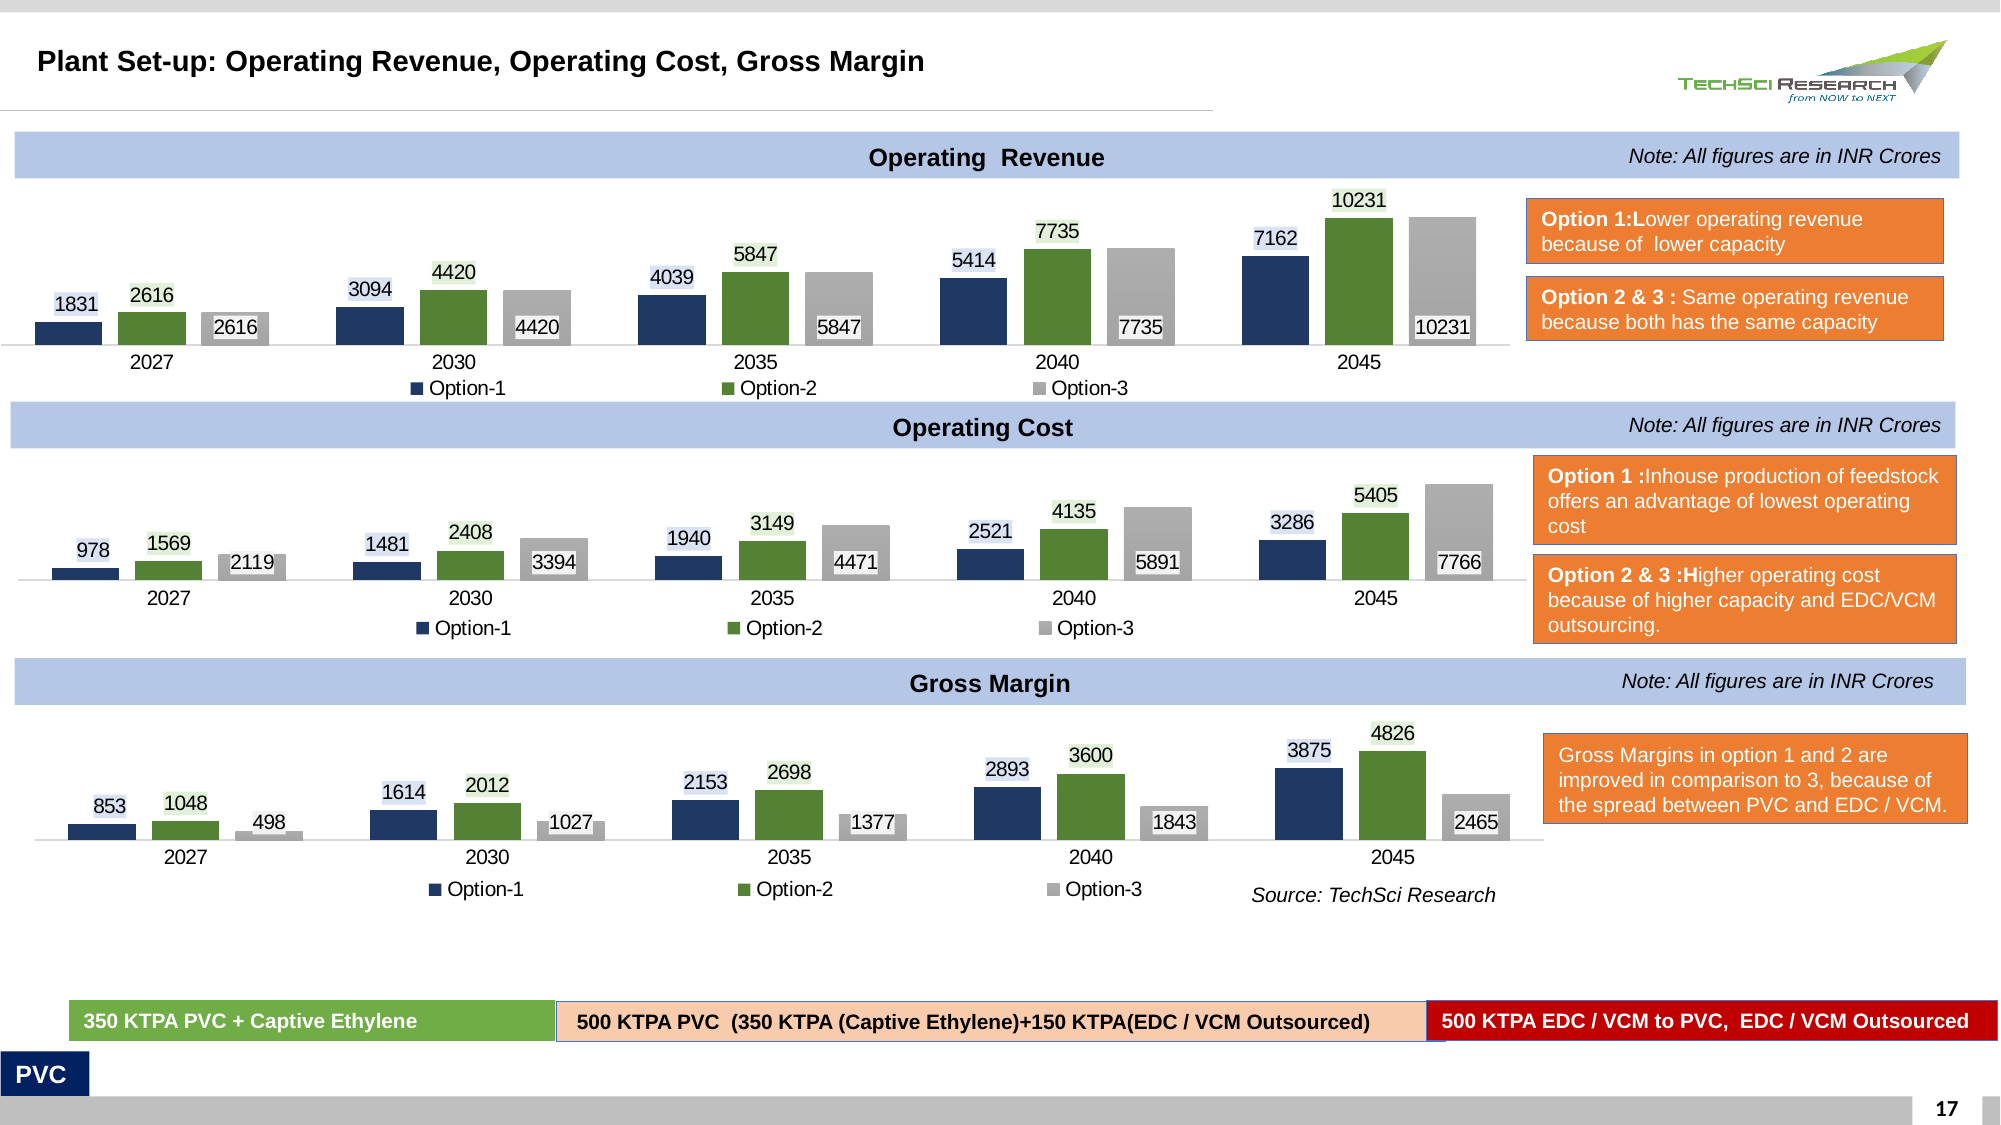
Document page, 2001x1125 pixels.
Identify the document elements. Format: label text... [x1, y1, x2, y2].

text_box PVC [0, 1051, 90, 1097]
list Plant Set-up: Operating Revenue, Operating Cost, Gross Margin [22, 24, 1239, 100]
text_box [0, 131, 2000, 961]
picture [1676, 39, 1948, 104]
text_box 500 KTPA EDC / VCM to PVC, EDC / VCM Outsourced [1426, 1000, 1998, 1041]
text_box 500 KTPA PVC (350 KTPA (Captive Ethylene)+150 KTPA(EDC / VCM Outsourced) [556, 1001, 1446, 1042]
text_box 350 KTPA PVC + Captive Ethylene [69, 1000, 555, 1041]
